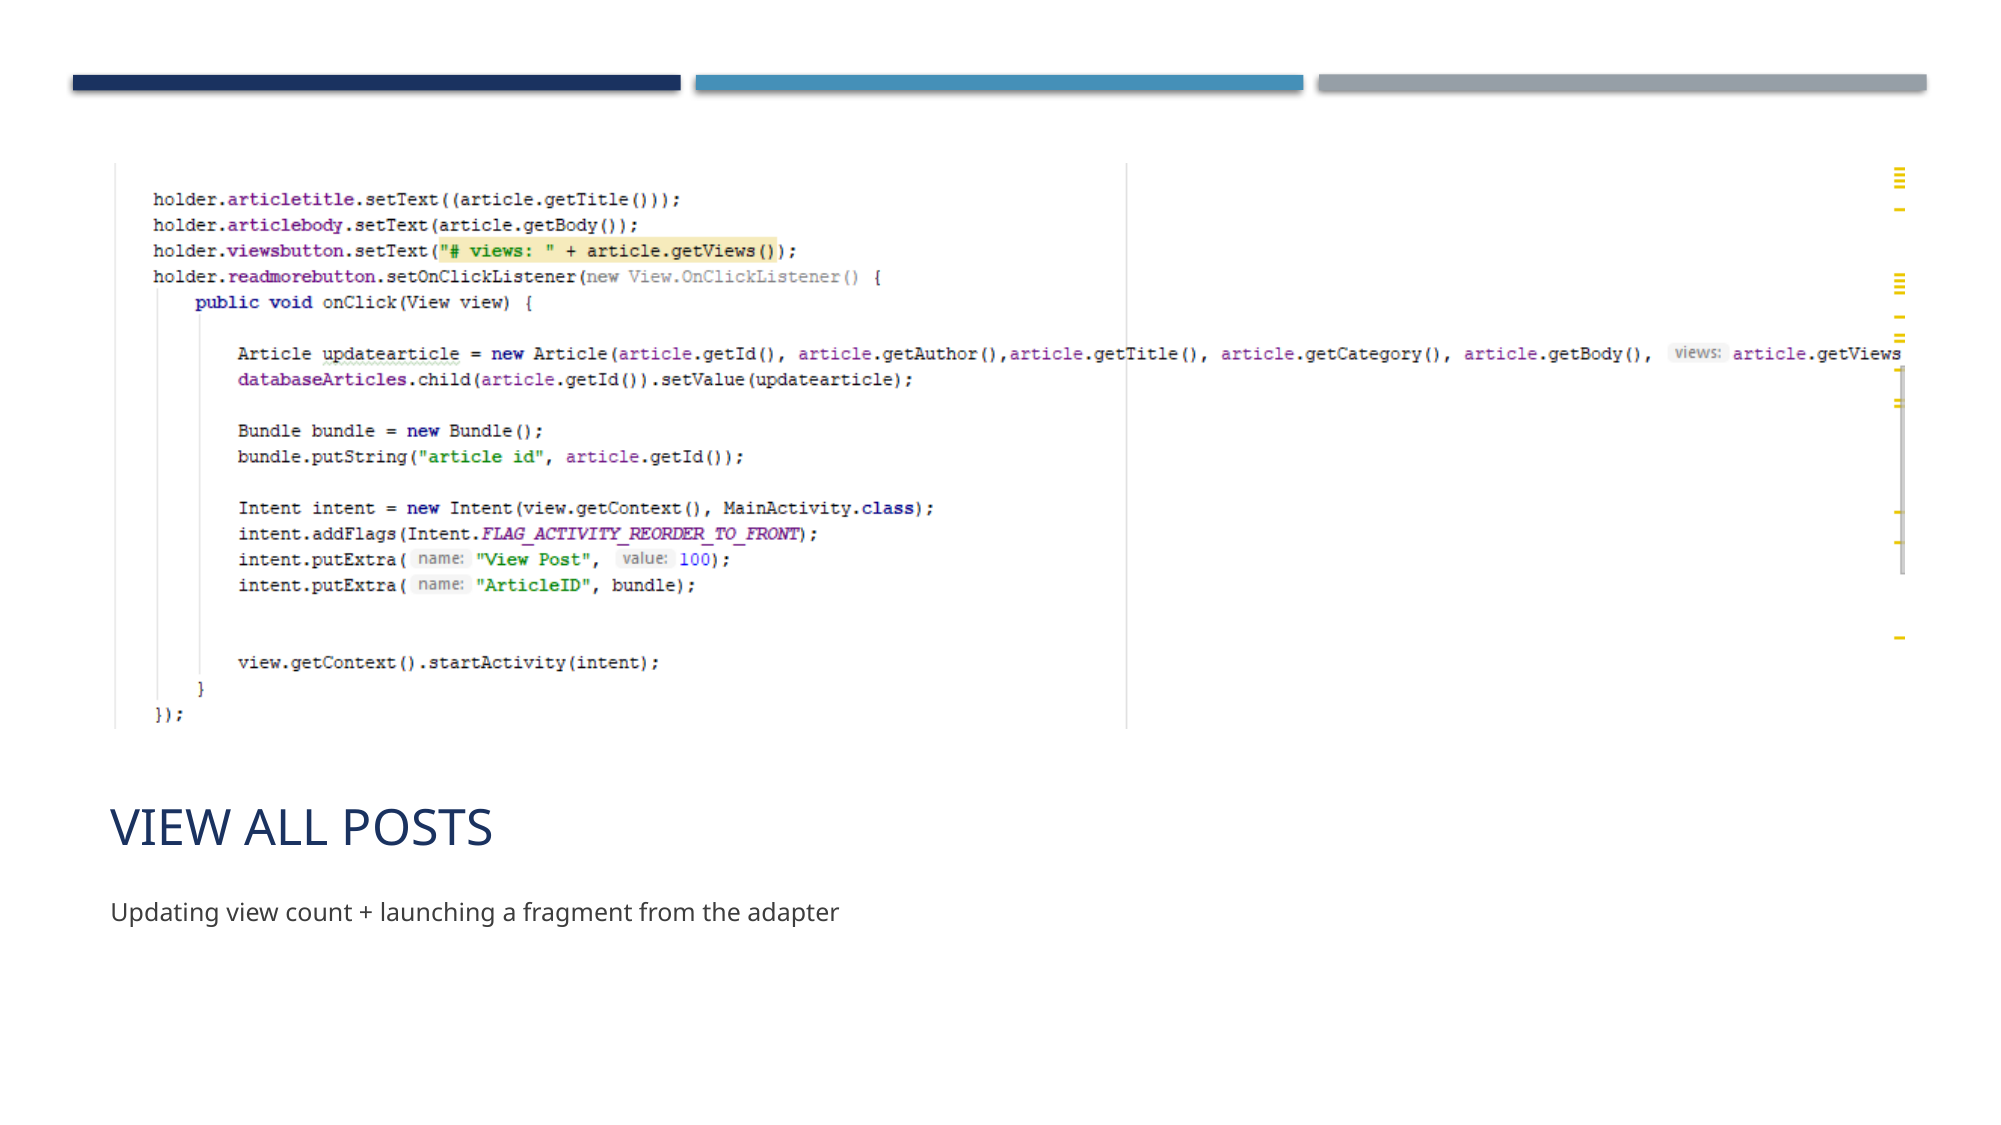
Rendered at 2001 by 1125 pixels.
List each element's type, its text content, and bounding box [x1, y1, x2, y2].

picture [94, 163, 1906, 729]
list Updating view count + launching a fragment from the adapter [95, 862, 1905, 962]
title VIEW ALL POSTS [95, 769, 1905, 862]
